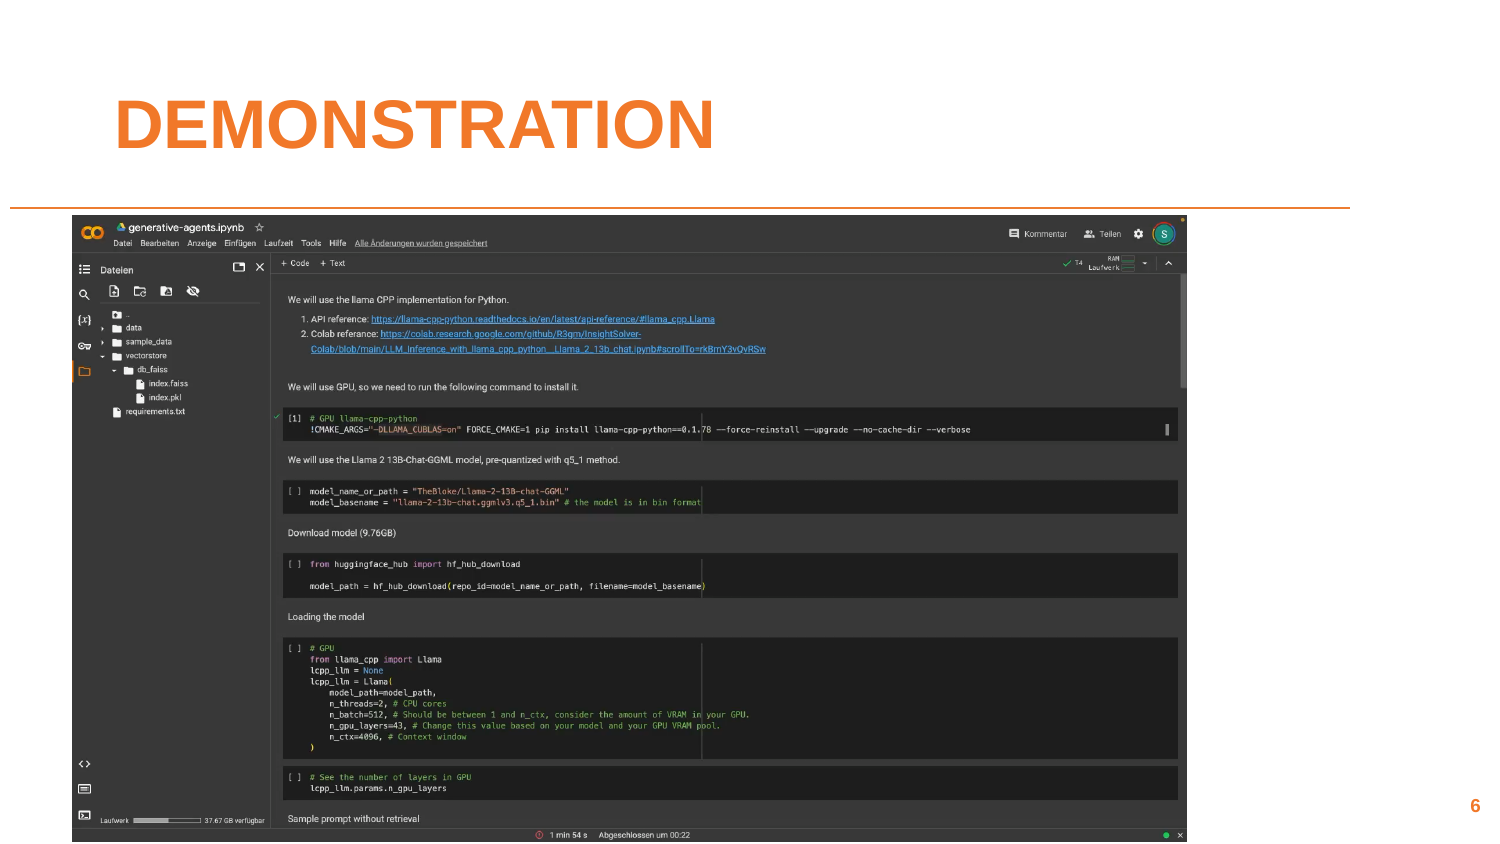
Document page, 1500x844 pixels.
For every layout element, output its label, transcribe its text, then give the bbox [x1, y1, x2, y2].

slide_number 6 [1191, 782, 1493, 827]
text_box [71, 214, 1188, 843]
title DEMONSTRATION [103, 44, 1397, 208]
